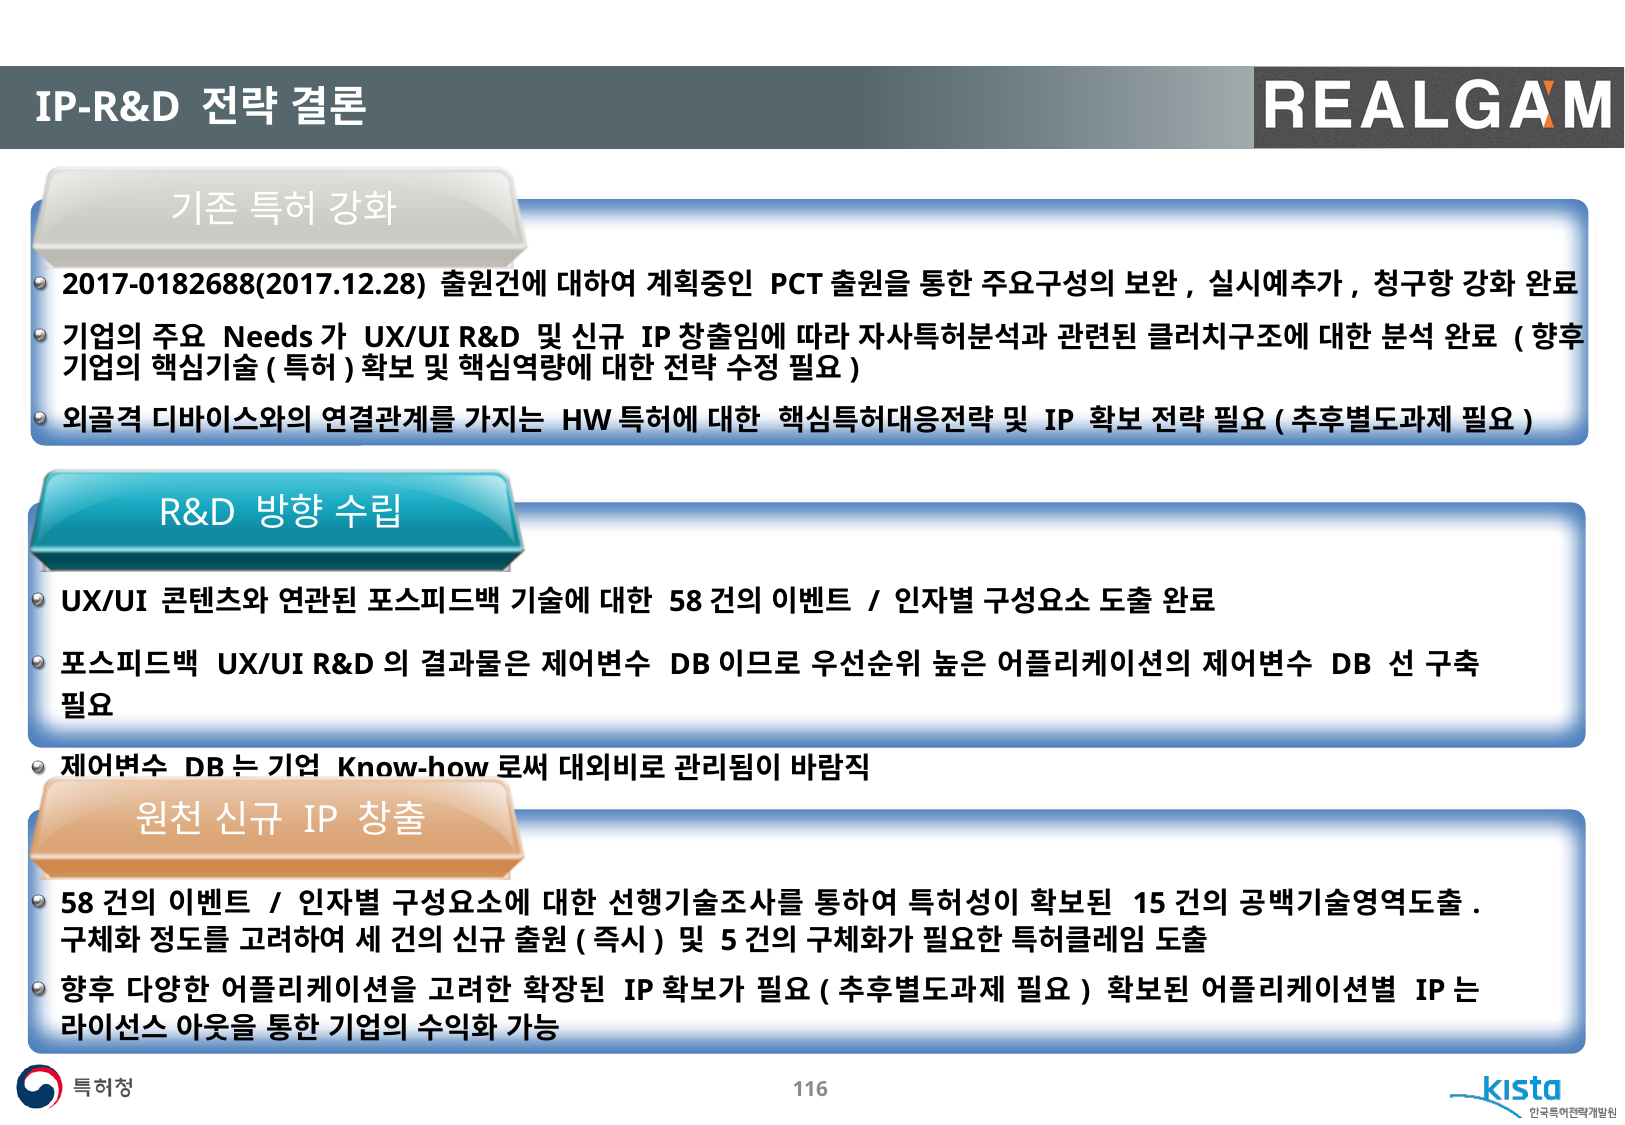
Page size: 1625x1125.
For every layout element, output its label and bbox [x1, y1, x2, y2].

picture [10, 1058, 141, 1116]
list [20, 72, 1533, 144]
picture [1489, 1076, 1616, 1118]
text_box [20, 468, 1593, 1054]
picture [1254, 67, 1625, 148]
picture [30, 759, 47, 776]
text_box [23, 165, 1596, 446]
picture [1449, 1076, 1516, 1118]
